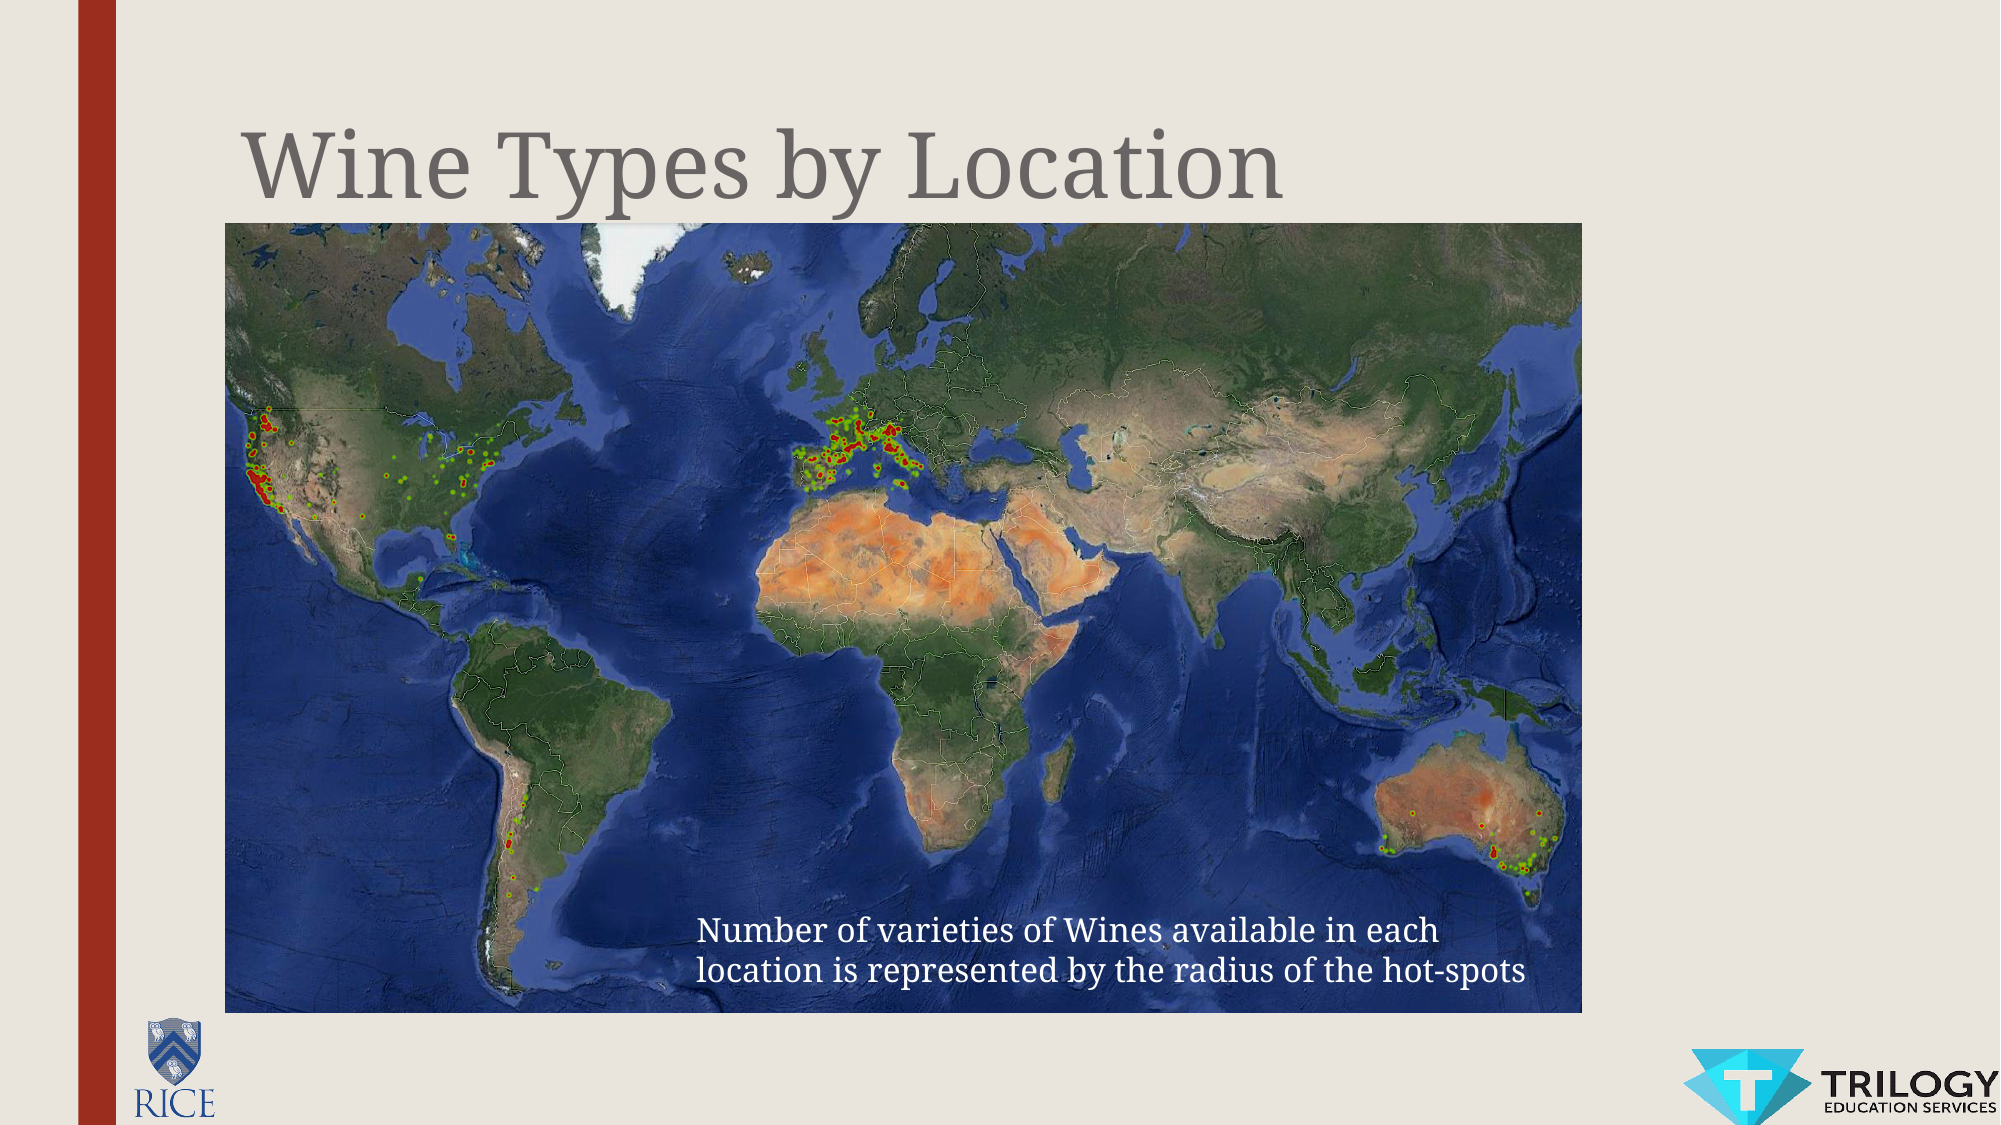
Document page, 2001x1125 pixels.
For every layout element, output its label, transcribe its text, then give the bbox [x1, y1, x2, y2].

picture [119, 223, 1582, 1122]
picture [1682, 1049, 1999, 1125]
title Wine Types by Location [225, 112, 1800, 229]
